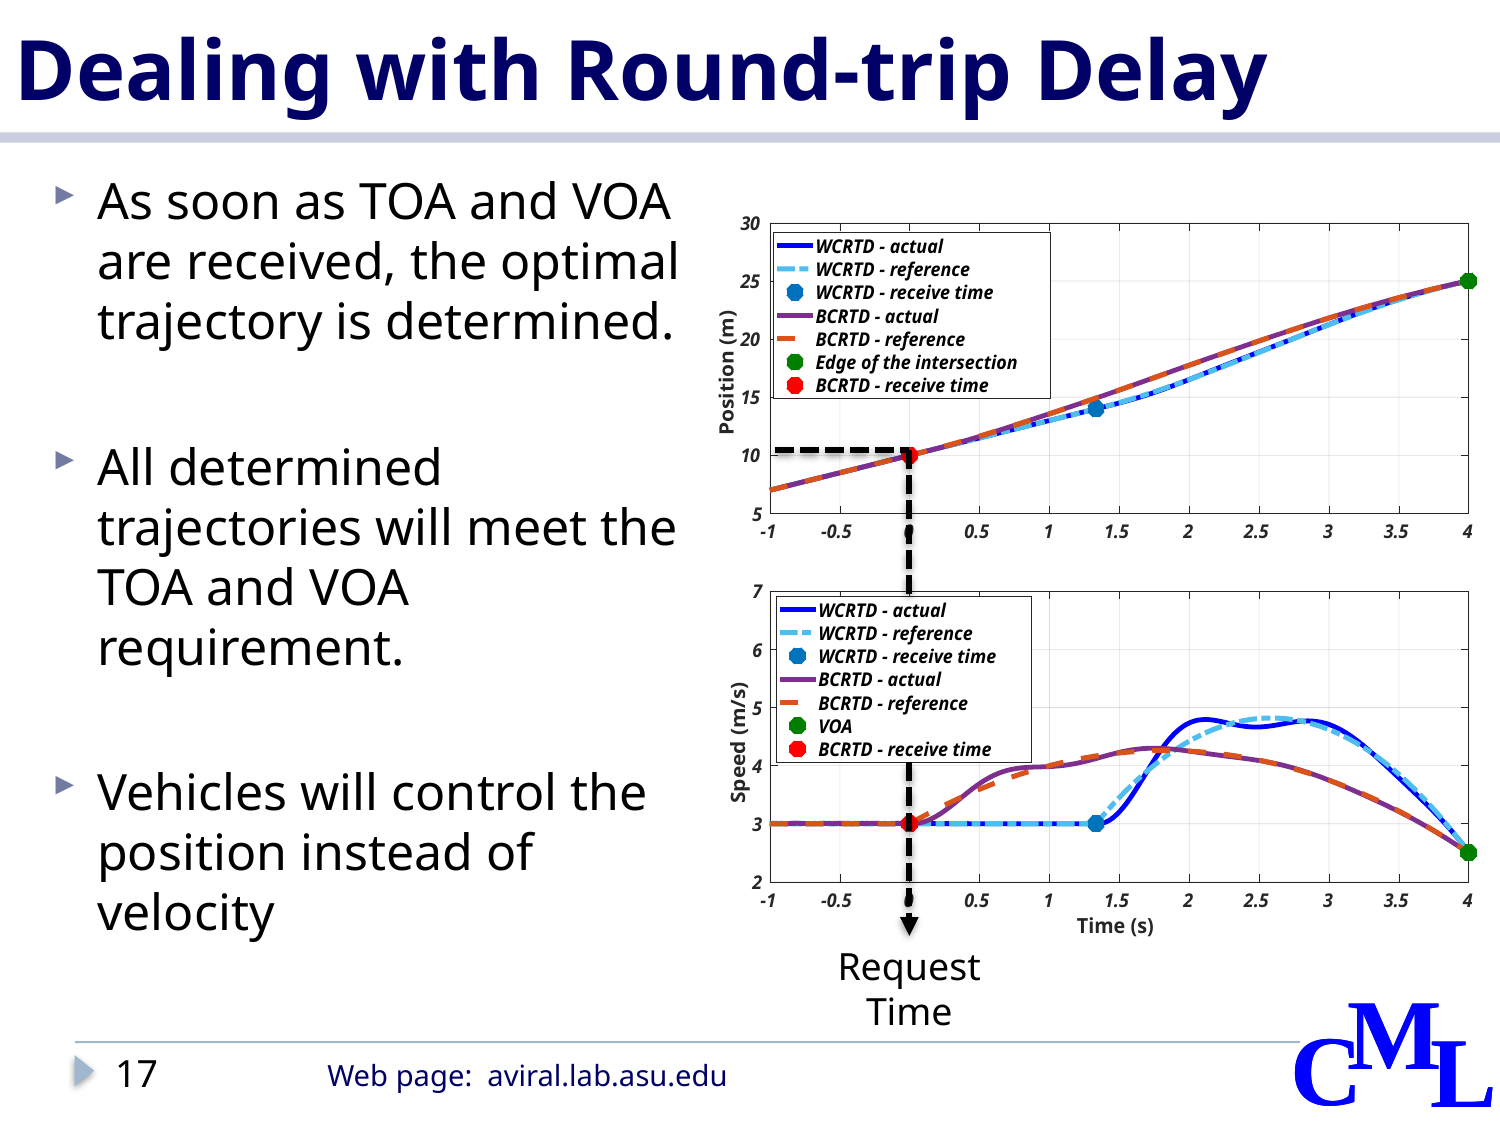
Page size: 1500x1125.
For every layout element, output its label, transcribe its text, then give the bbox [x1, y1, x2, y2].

list As soon as TOA and VOA are received, the optimal trajectory is determined. All determined trajectories will meet the TOA and VOA requirement. Vehicles will control the position instead of velocity [37, 162, 697, 948]
title Dealing with Round-trip Delay [0, 0, 1500, 125]
picture [695, 190, 1497, 948]
text_box Request Time [803, 960, 1016, 1041]
slide_number 17 [100, 1042, 313, 1103]
